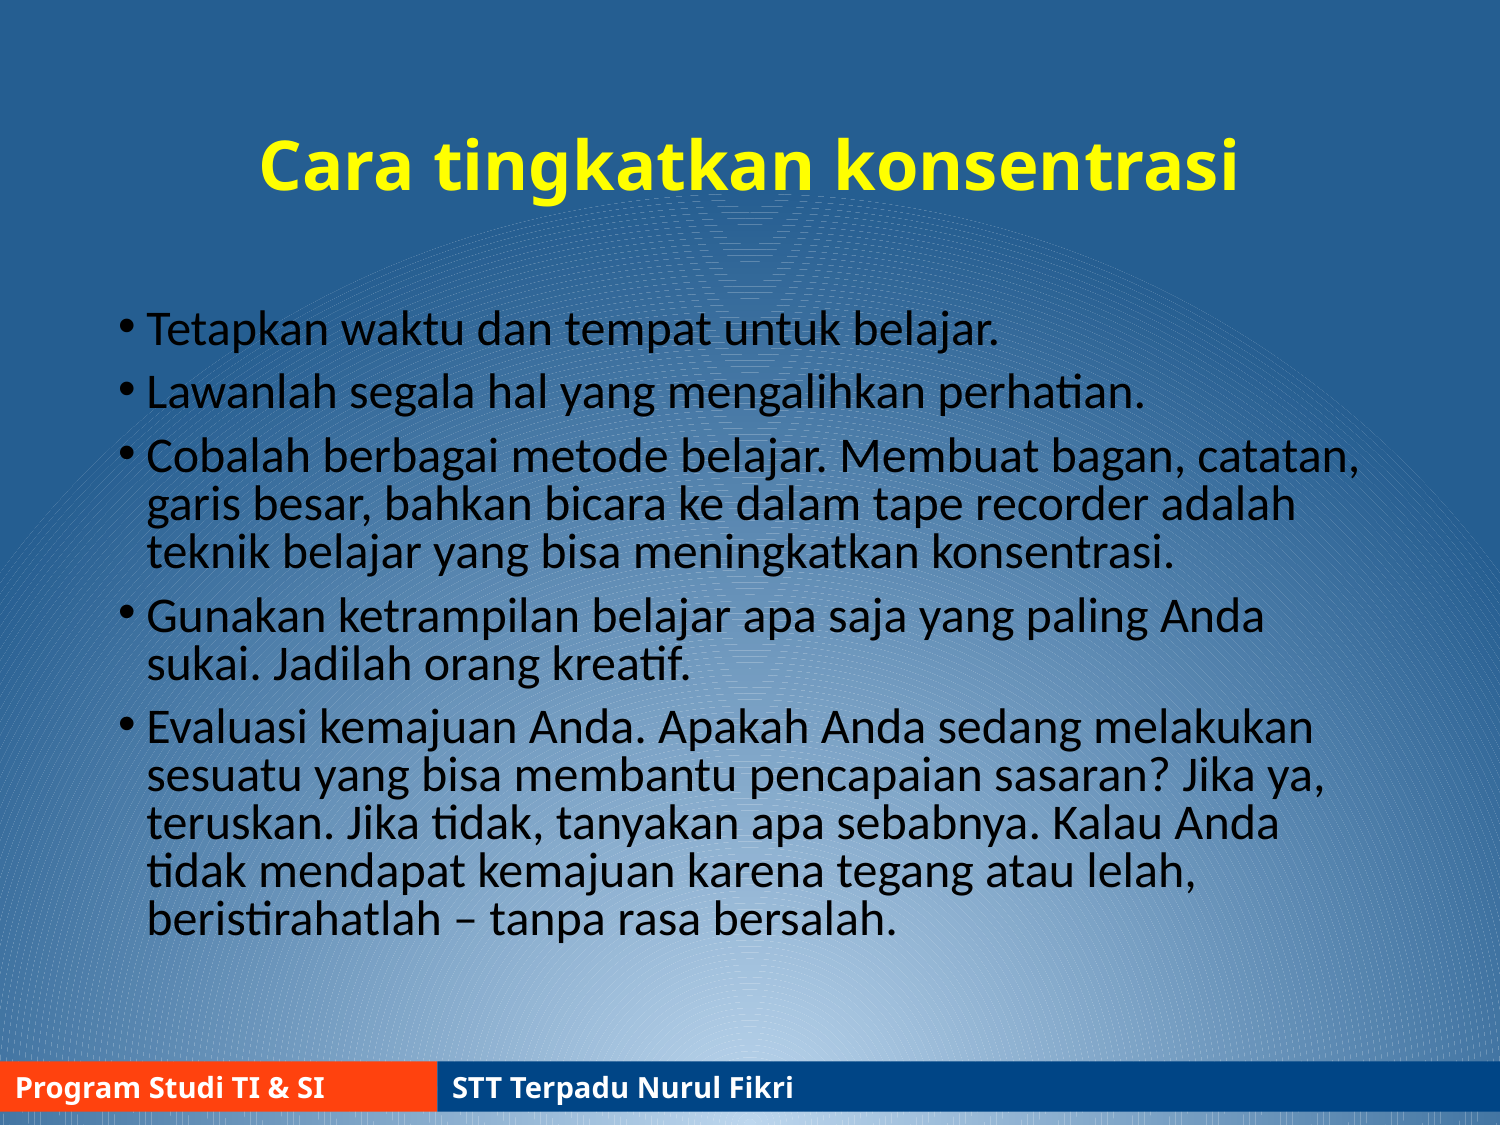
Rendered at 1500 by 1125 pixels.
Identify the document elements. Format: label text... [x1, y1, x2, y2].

list Tetapkan waktu dan tempat untuk belajar. Lawanlah segala hal yang mengalihkan perhatian. Cobalah berbagai metode belajar. Membuat bagan, catatan, garis besar, bahkan bicara ke dalam tape recorder adalah teknik belajar yang bisa meningkatkan konsentrasi. Gunakan ketrampilan belajar apa saja yang paling Anda sukai. Jadilah orang kreatif. Evaluasi kemajuan Anda. Apakah Anda sedang melakukan sesuatu yang bisa membantu pencapaian sasaran? Jika ya, teruskan. Jika tidak, tanyakan apa sebabnya. Kalau Anda tidak mendapat kemajuan karena tegang atau lelah, beristirahatlah – tanpa rasa bersalah. [103, 299, 1397, 1014]
title Cara tingkatkan konsentrasi [0, 59, 1500, 278]
